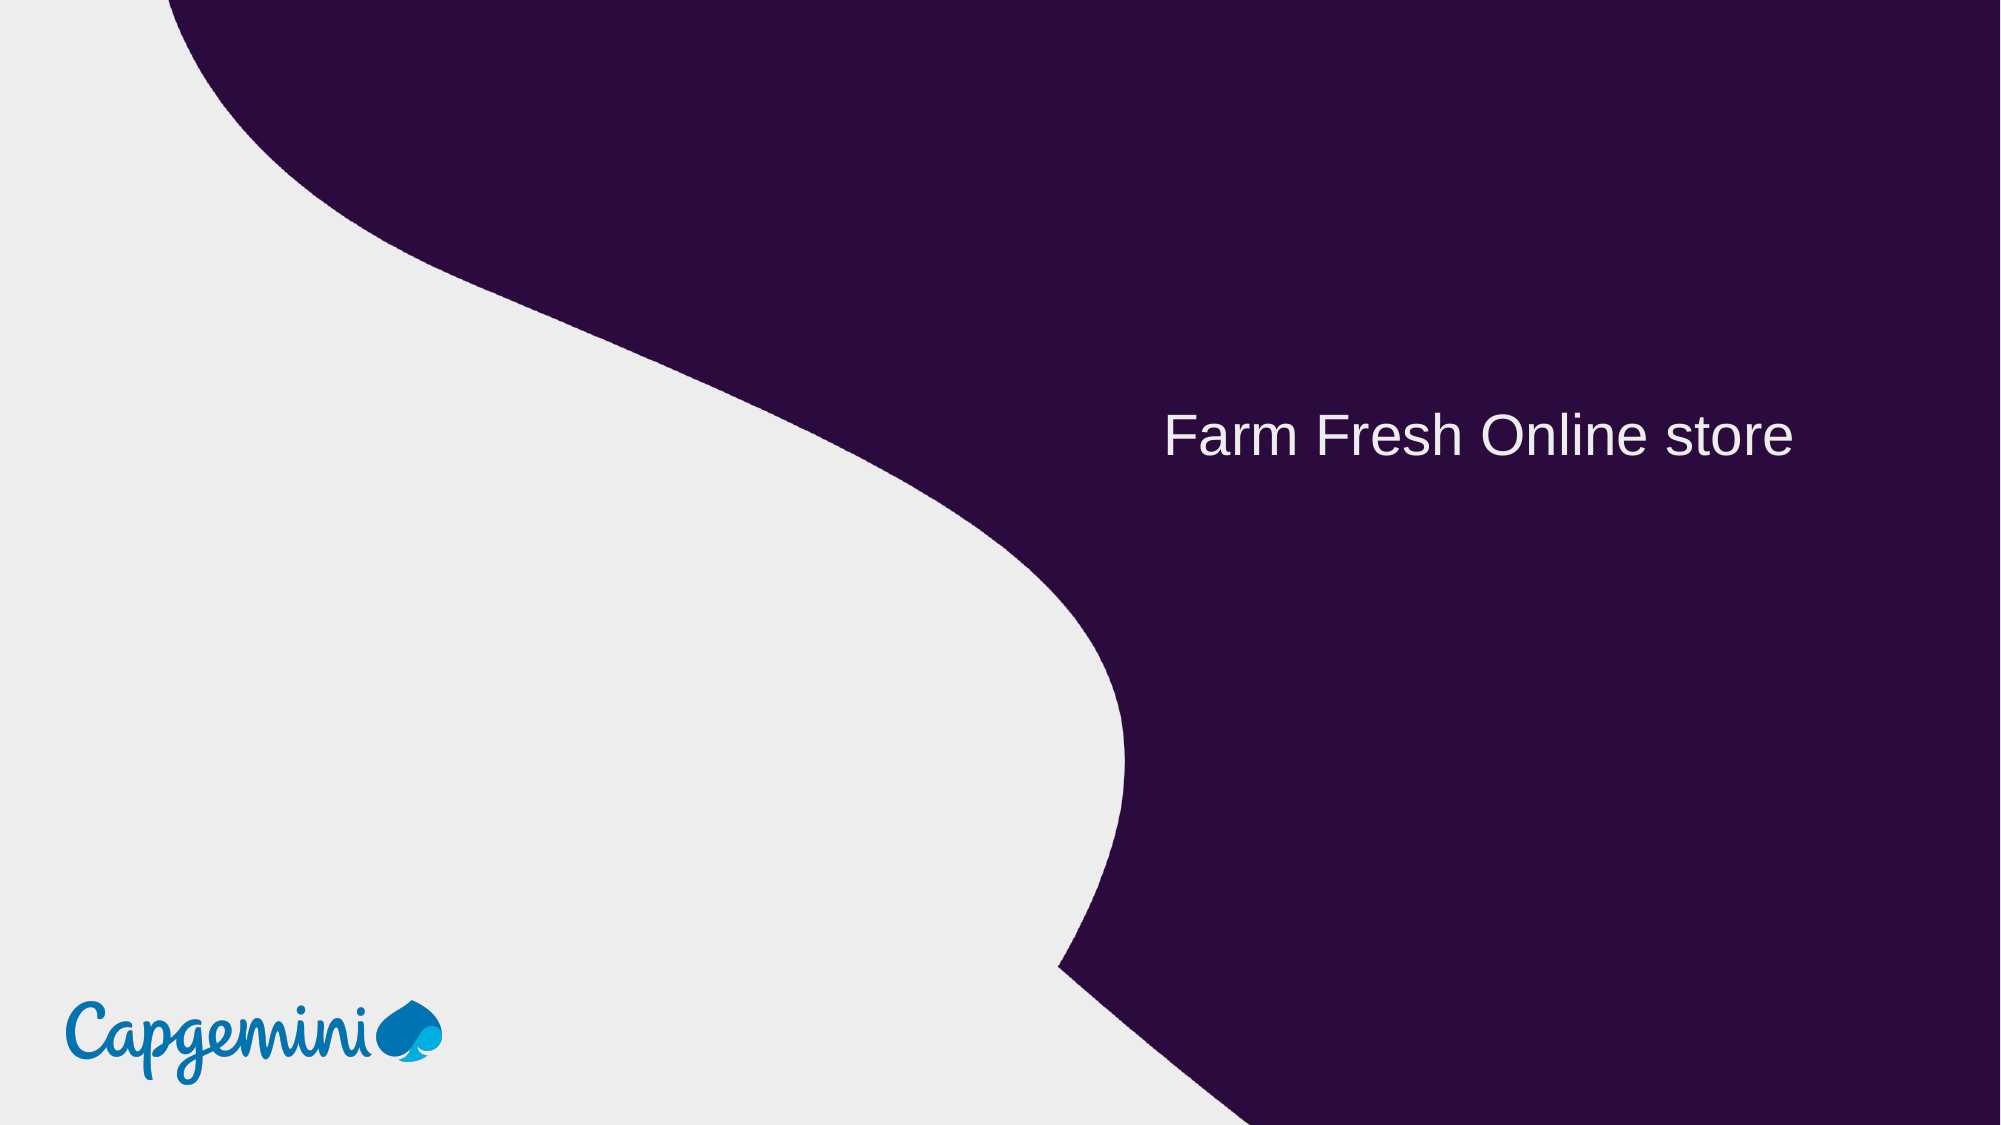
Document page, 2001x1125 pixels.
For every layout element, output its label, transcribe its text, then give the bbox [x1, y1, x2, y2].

picture [216, 1027, 224, 1042]
picture [66, 0, 2001, 1125]
picture [184, 1061, 195, 1079]
list Farm Fresh Online store [949, 273, 1813, 468]
